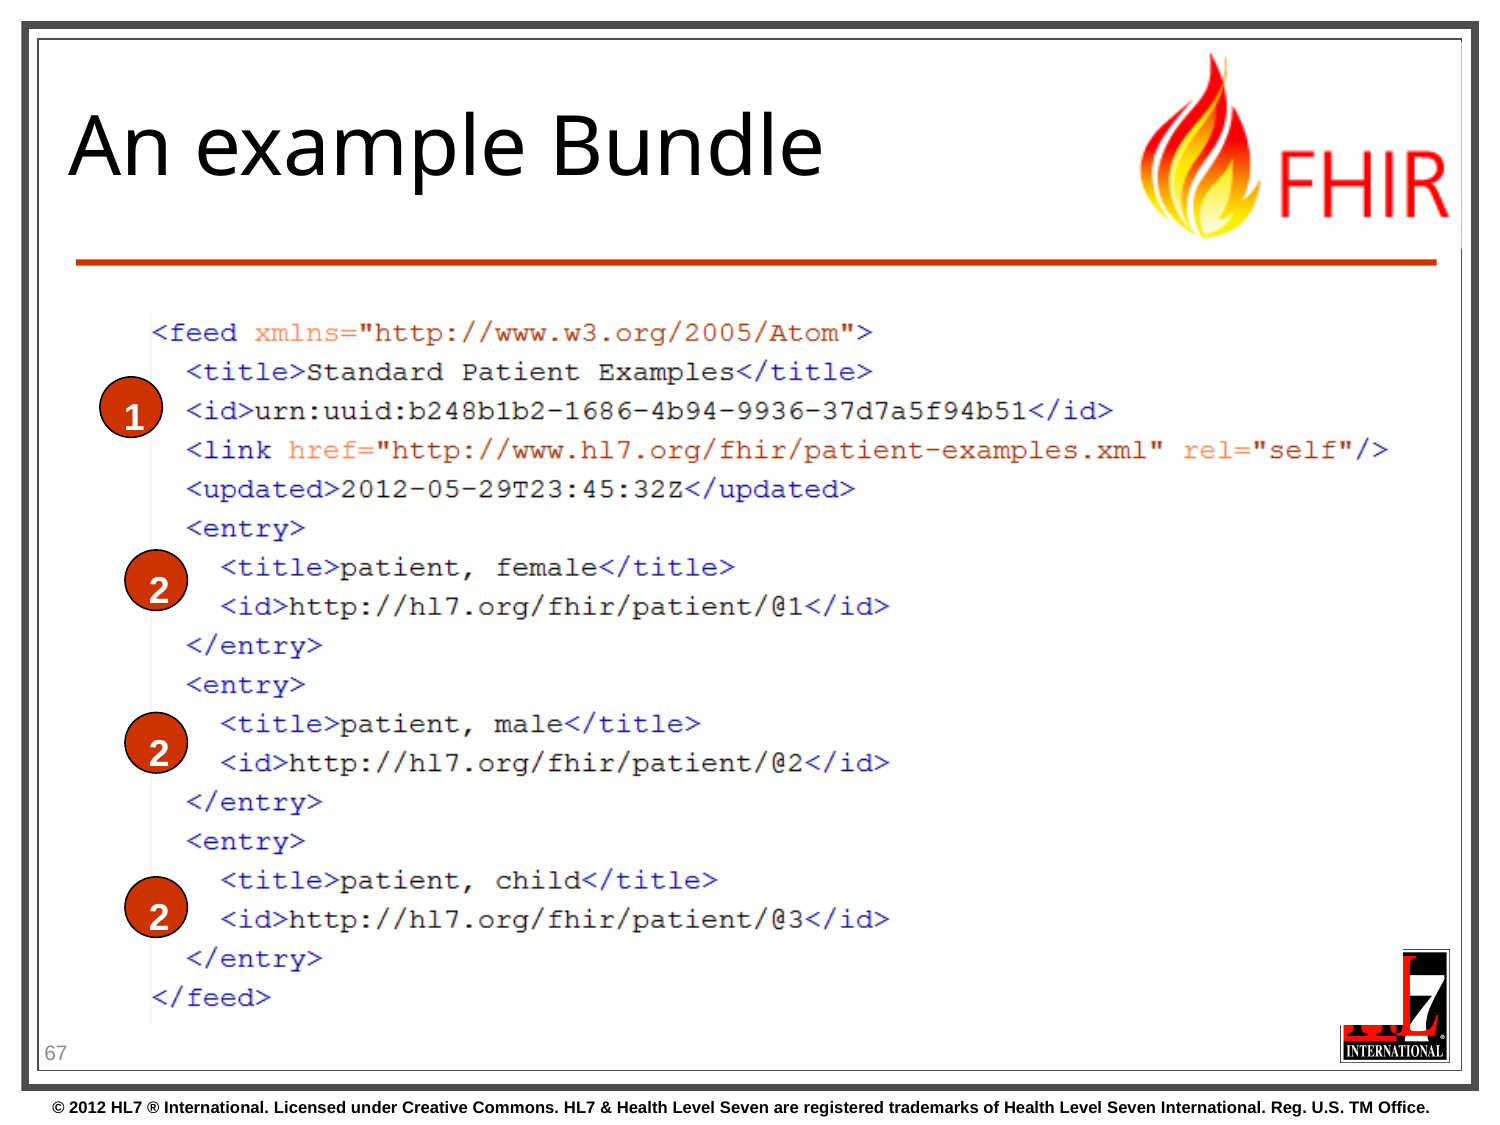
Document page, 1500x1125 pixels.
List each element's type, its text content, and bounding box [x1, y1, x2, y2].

text_box 2 [124, 714, 144, 771]
slide_number 67 [29, 1034, 148, 1071]
text_box 2 [124, 879, 144, 935]
title An example Bundle [53, 54, 1128, 249]
text_box 2 [124, 552, 144, 609]
picture [1128, 42, 1462, 249]
picture [149, 313, 1450, 1063]
text_box 1 [99, 376, 144, 438]
